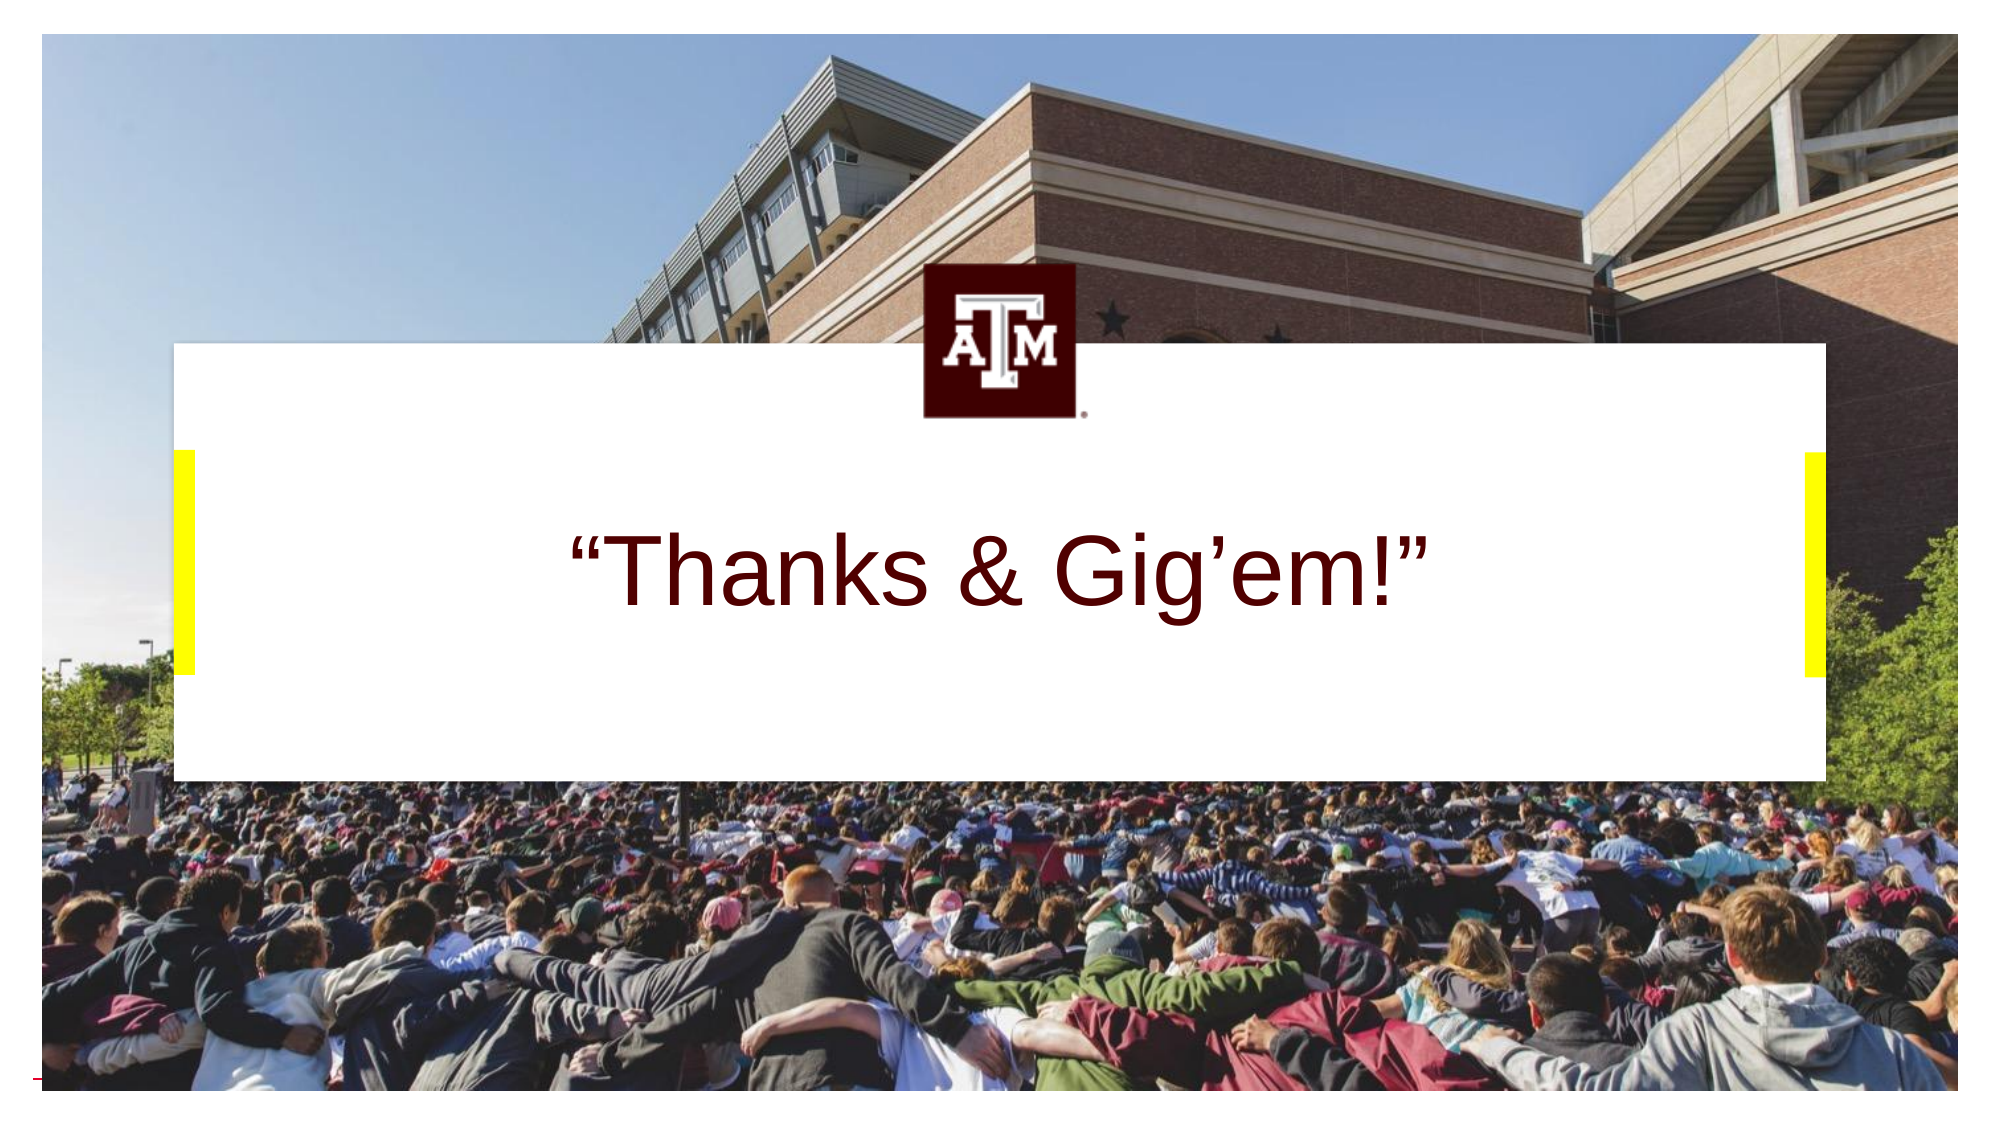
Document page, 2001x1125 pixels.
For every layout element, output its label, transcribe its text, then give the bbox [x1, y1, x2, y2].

picture [42, 34, 1958, 1091]
title “Thanks & Gig’em!” [246, 471, 1754, 659]
